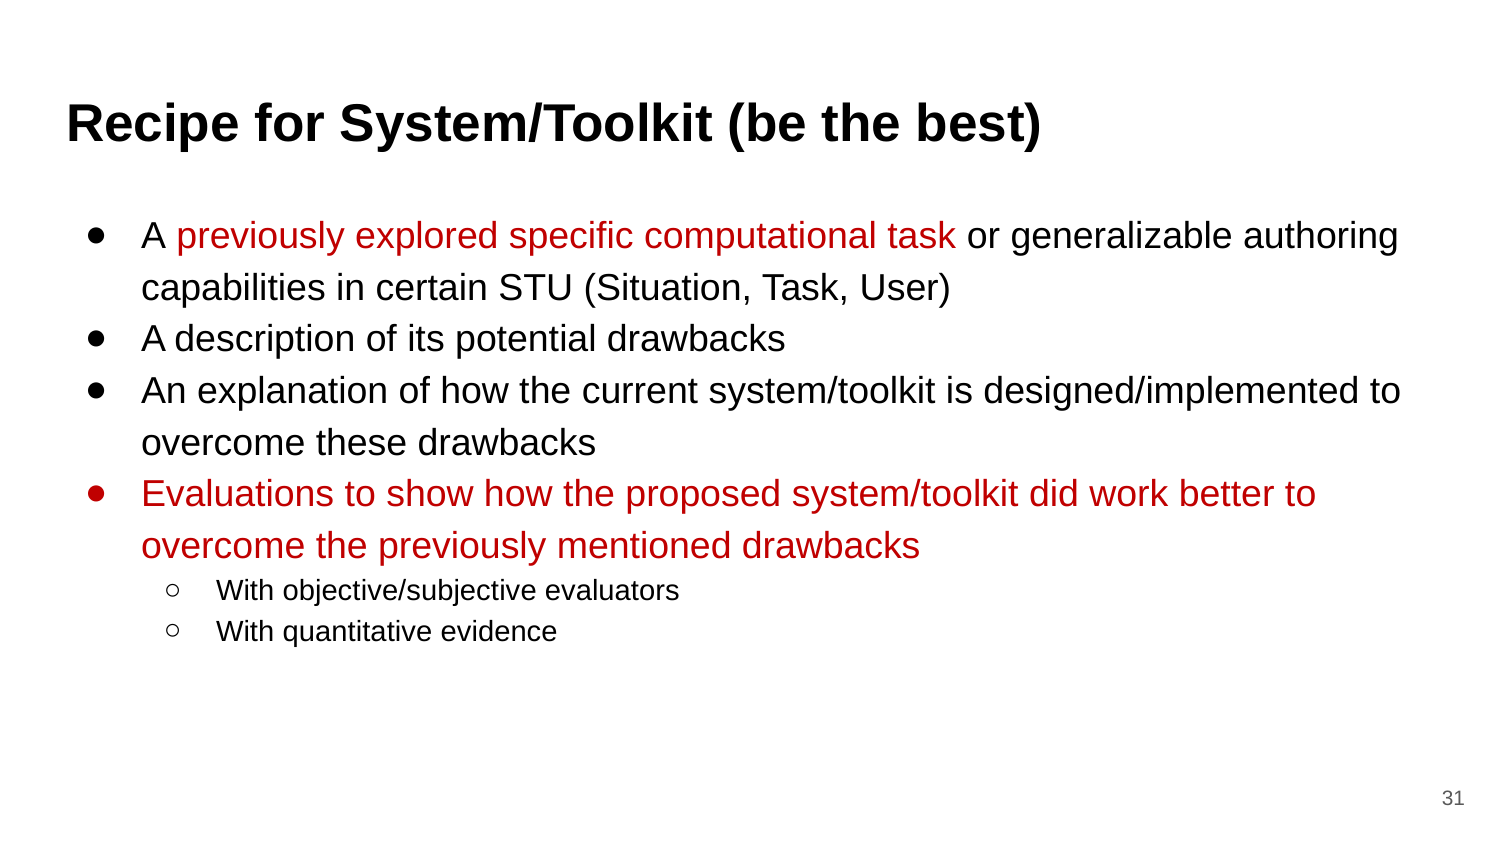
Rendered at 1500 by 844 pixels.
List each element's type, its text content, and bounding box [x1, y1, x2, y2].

title Recipe for System/Toolkit (be the best) [51, 72, 1449, 167]
list A previously explored specific computational task or generalizable authoring capabilities in certain STU (Situation, Task, User) A description of its potential drawbacks An explanation of how the current system/toolkit is designed/implemented to overcome these drawbacks Evaluations to show how the proposed system/toolkit did work better to overcome the previously mentioned drawbacks With objective/subjective evaluators With quantitative evidence [51, 189, 1449, 750]
slide_number ‹#› [1389, 764, 1480, 830]
